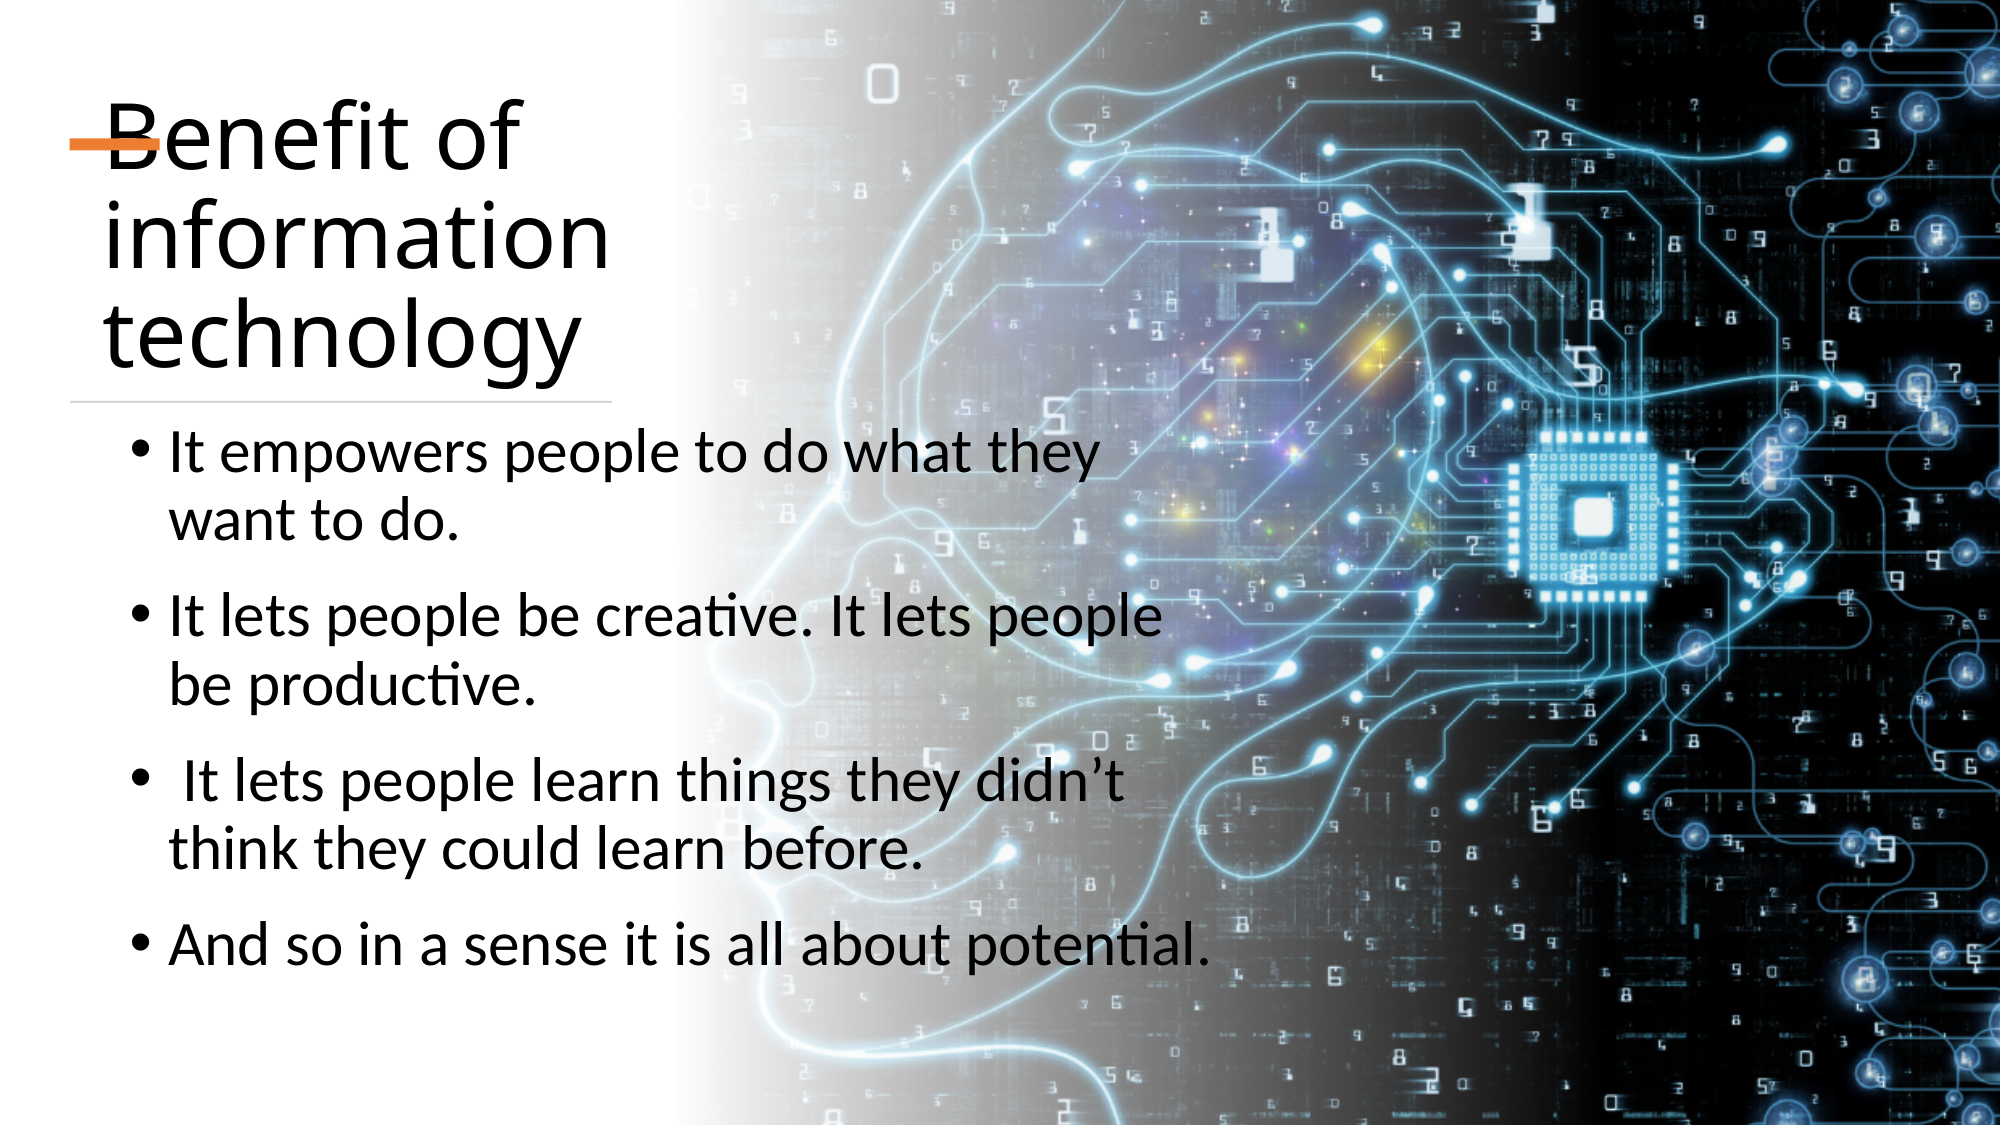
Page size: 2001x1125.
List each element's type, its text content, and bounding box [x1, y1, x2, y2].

text_box [69, 137, 161, 151]
picture [577, 0, 2000, 1125]
text_box [0, 0, 577, 1125]
title Benefit of information technology [87, 210, 577, 395]
list It empowers people to do what they want to do. It lets people be creative. It lets people be productive. It lets people learn things they didn’t think they could learn before. And so in a sense it is all about potential. [114, 410, 577, 1037]
